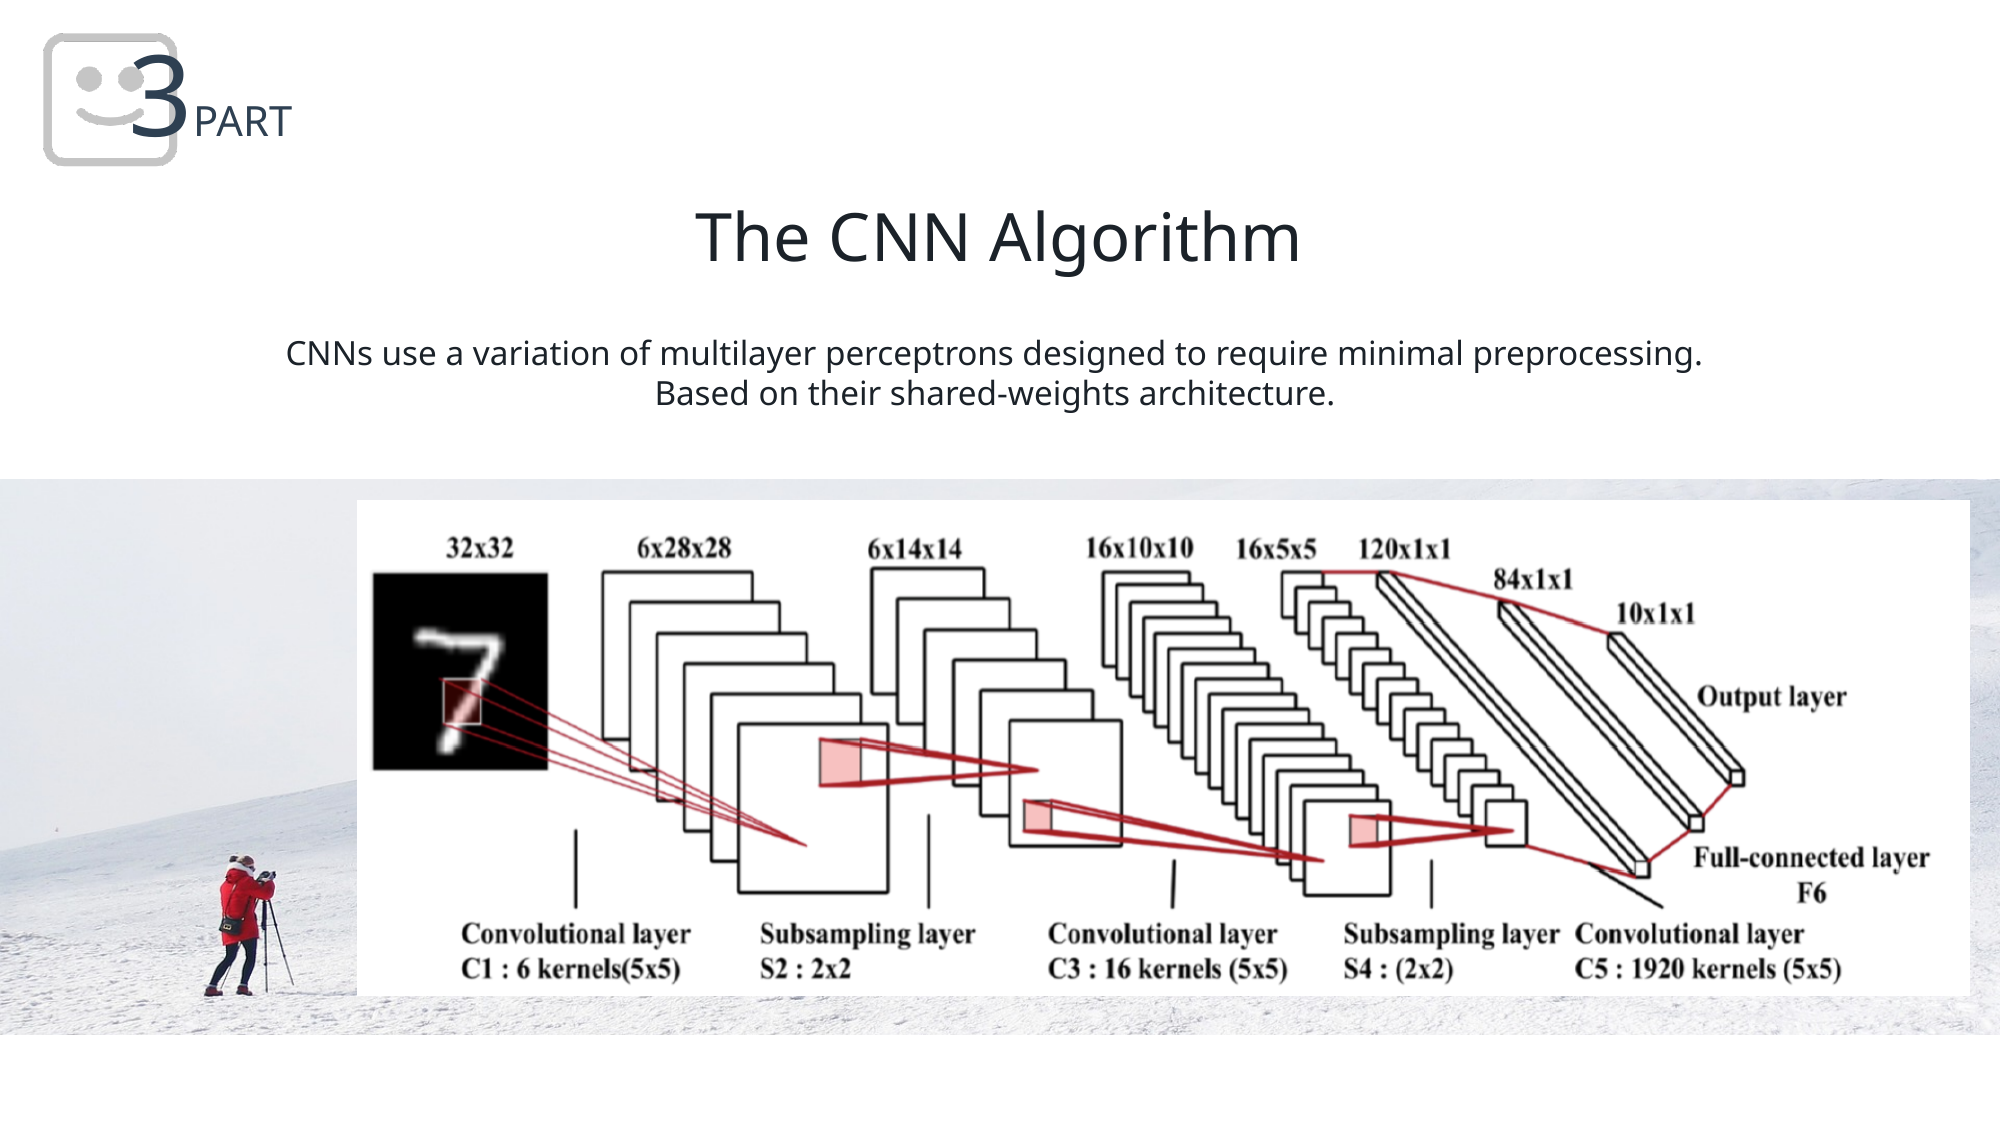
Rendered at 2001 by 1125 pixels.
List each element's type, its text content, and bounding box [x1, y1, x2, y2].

picture [0, 479, 2000, 1035]
text_box 3PART [114, 16, 389, 167]
text_box The CNN Algorithm [681, 187, 1319, 282]
text_box CNNs use a variation of multilayer perceptrons designed to require minimal preprocessing. Based on their shared-weights architecture. [136, 324, 1864, 420]
picture [41, 31, 179, 168]
